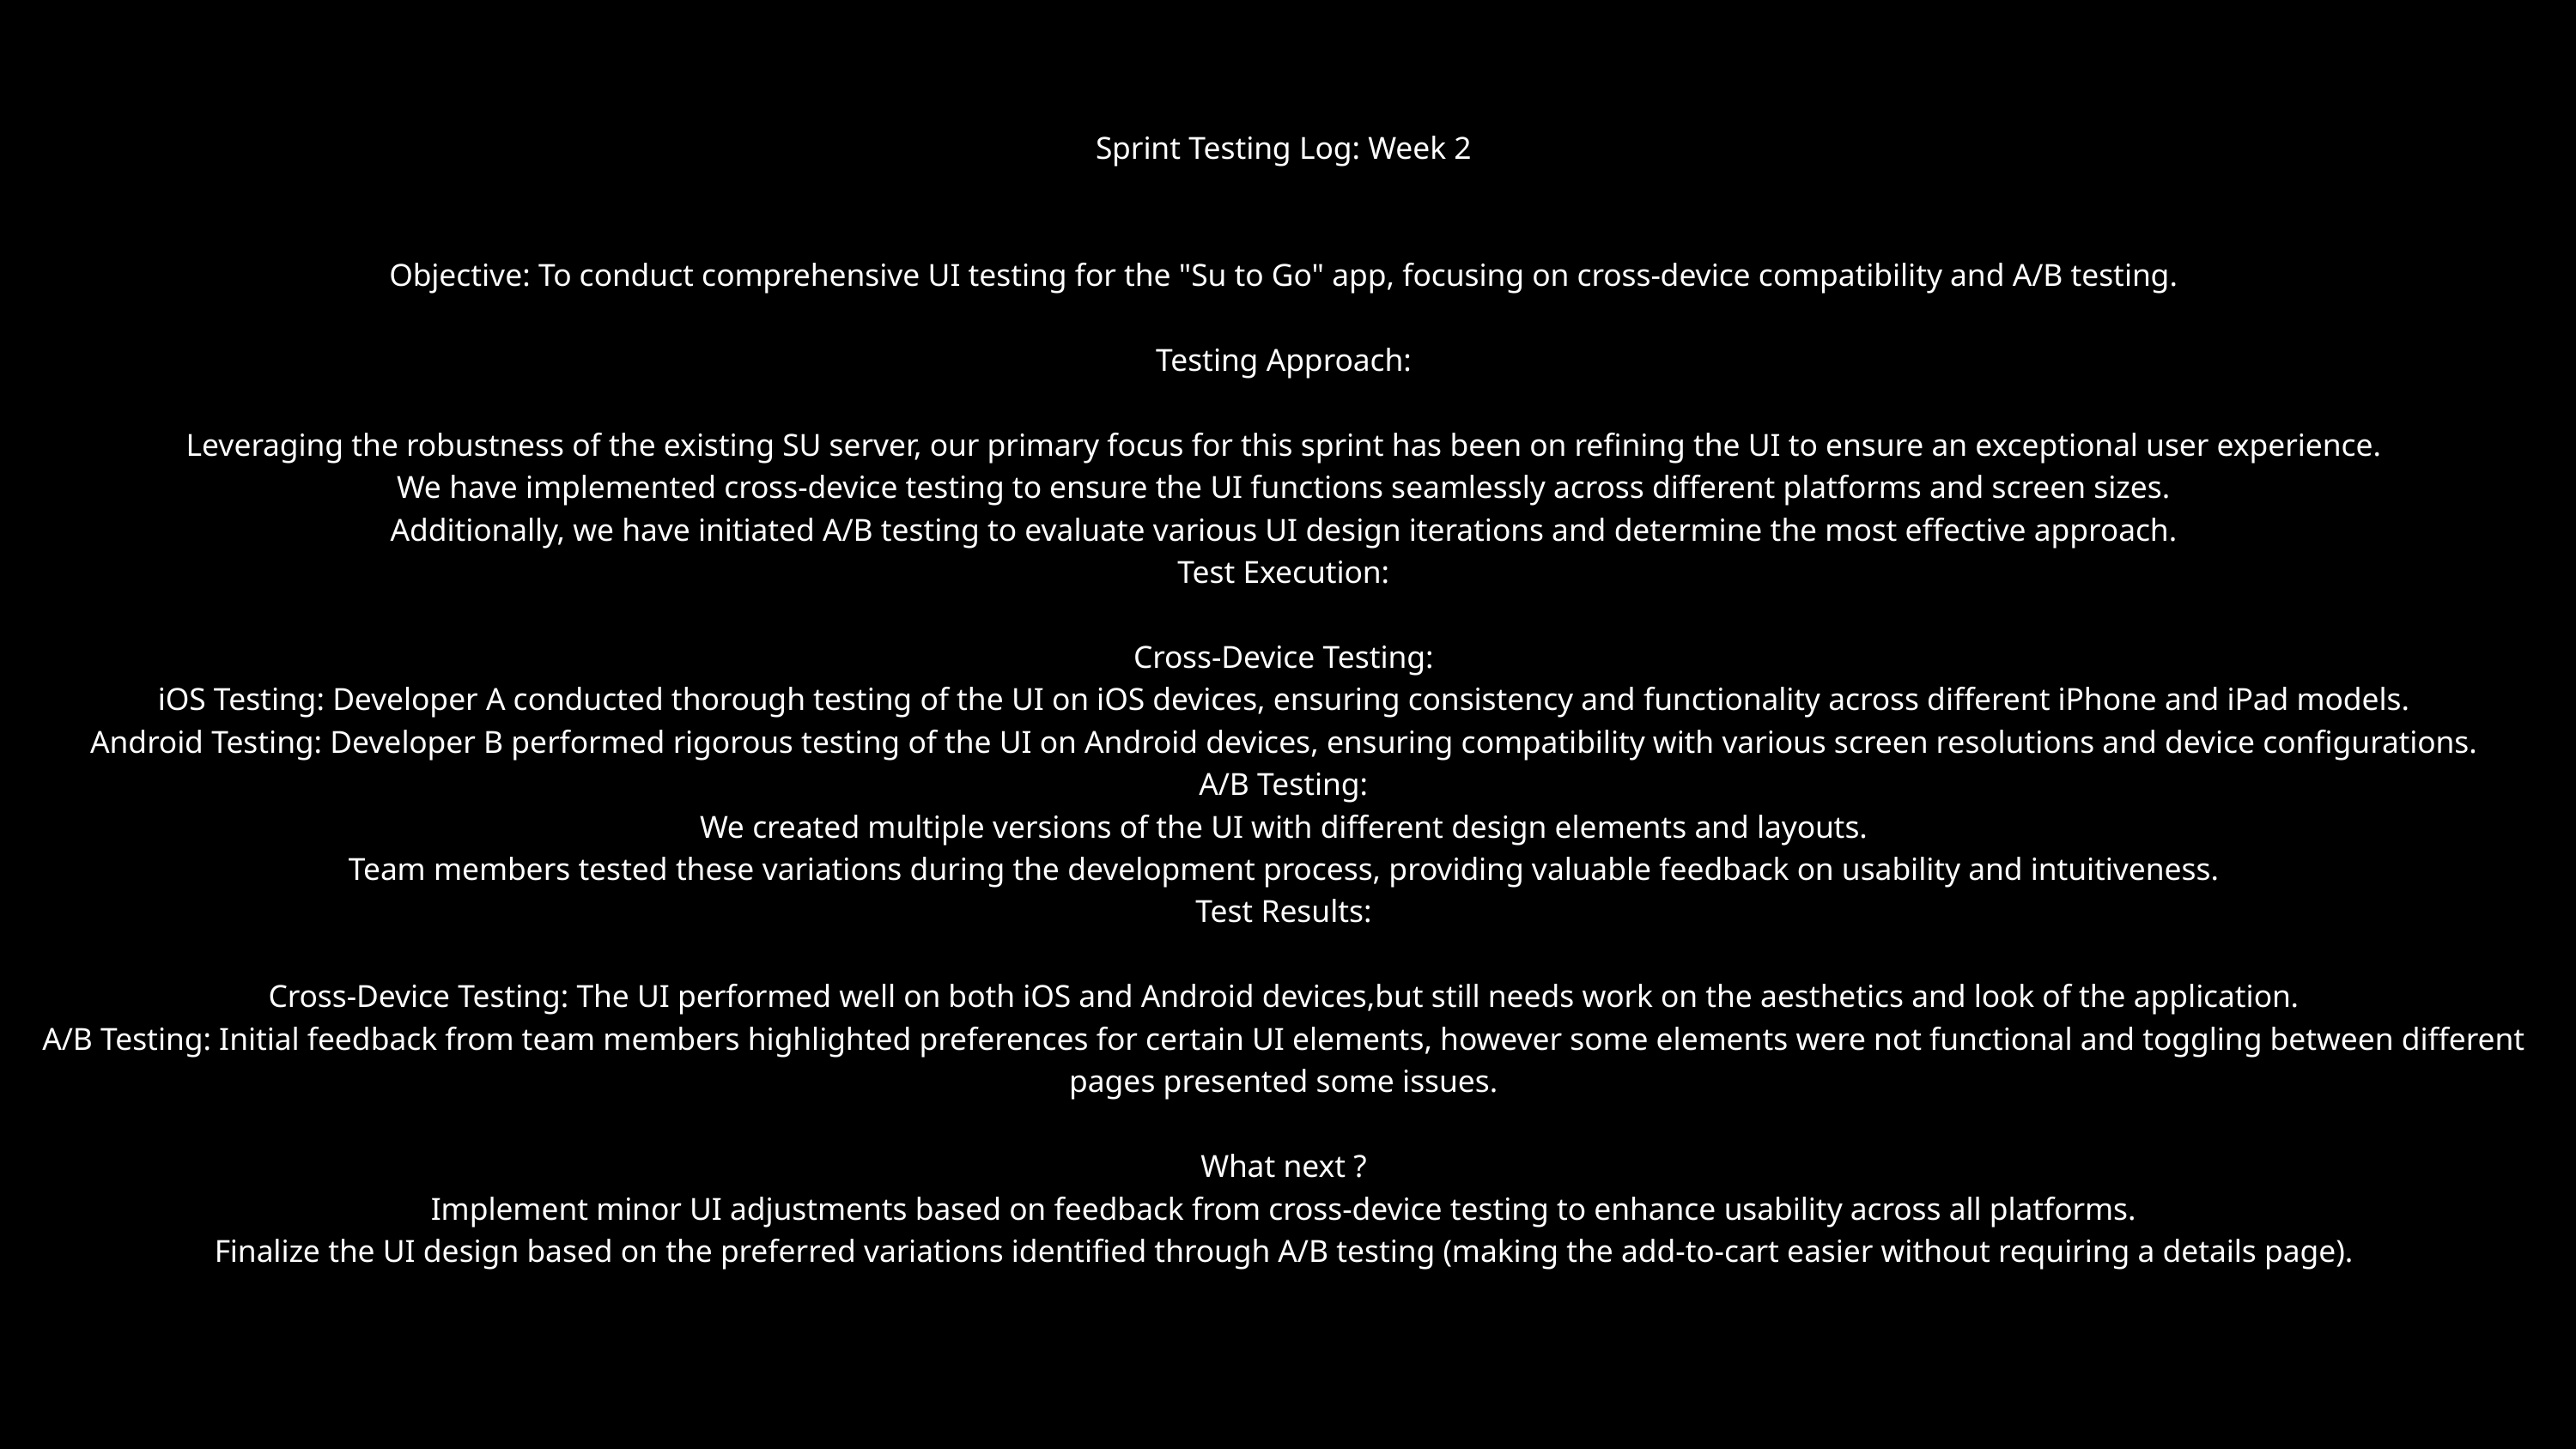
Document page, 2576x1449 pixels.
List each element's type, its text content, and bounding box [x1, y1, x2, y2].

text_box Sprint Testing Log: Week 2 Objective: To conduct comprehensive UI testing for the "Su to Go" app, focusing on cross-device compatibility and A/B testing. Testing Approach: Leveraging the robustness of the existing SU server, our primary focus for this sprint has been on refining the UI to ensure an exceptional user experience. We have implemented cross-device testing to ensure the UI functions seamlessly across different platforms and screen sizes. Additionally, we have initiated A/B testing to evaluate various UI design iterations and determine the most effective approach. Test Execution: Cross-Device Testing: iOS Testing: Developer A conducted thorough testing of the UI on iOS devices, ensuring consistency and functionality across different iPhone and iPad models. Android Testing: Developer B performed rigorous testing of the UI on Android devices, ensuring compatibility with various screen resolutions and device configurations. A/B Testing: We created multiple versions of the UI with different design elements and layouts. Team members tested these variations during the development process, providing valuable feedback on usability and intuitiveness. Test Results: Cross-Device Testing: The UI performed well on both iOS and Android devices,but still needs work on the aesthetics and look of the application. A/B Testing: Initial feedback from team members highlighted preferences for certain UI elements, however some elements were not functional and toggling between different pages presented some issues. What next ? Implement minor UI adjustments based on feedback from cross-device testing to enhance usability across all platforms. Finalize the UI design based on the preferred variations identified through A/B testing (making the add-to-cart easier without requiring a details page). [0, 122, 2567, 1269]
